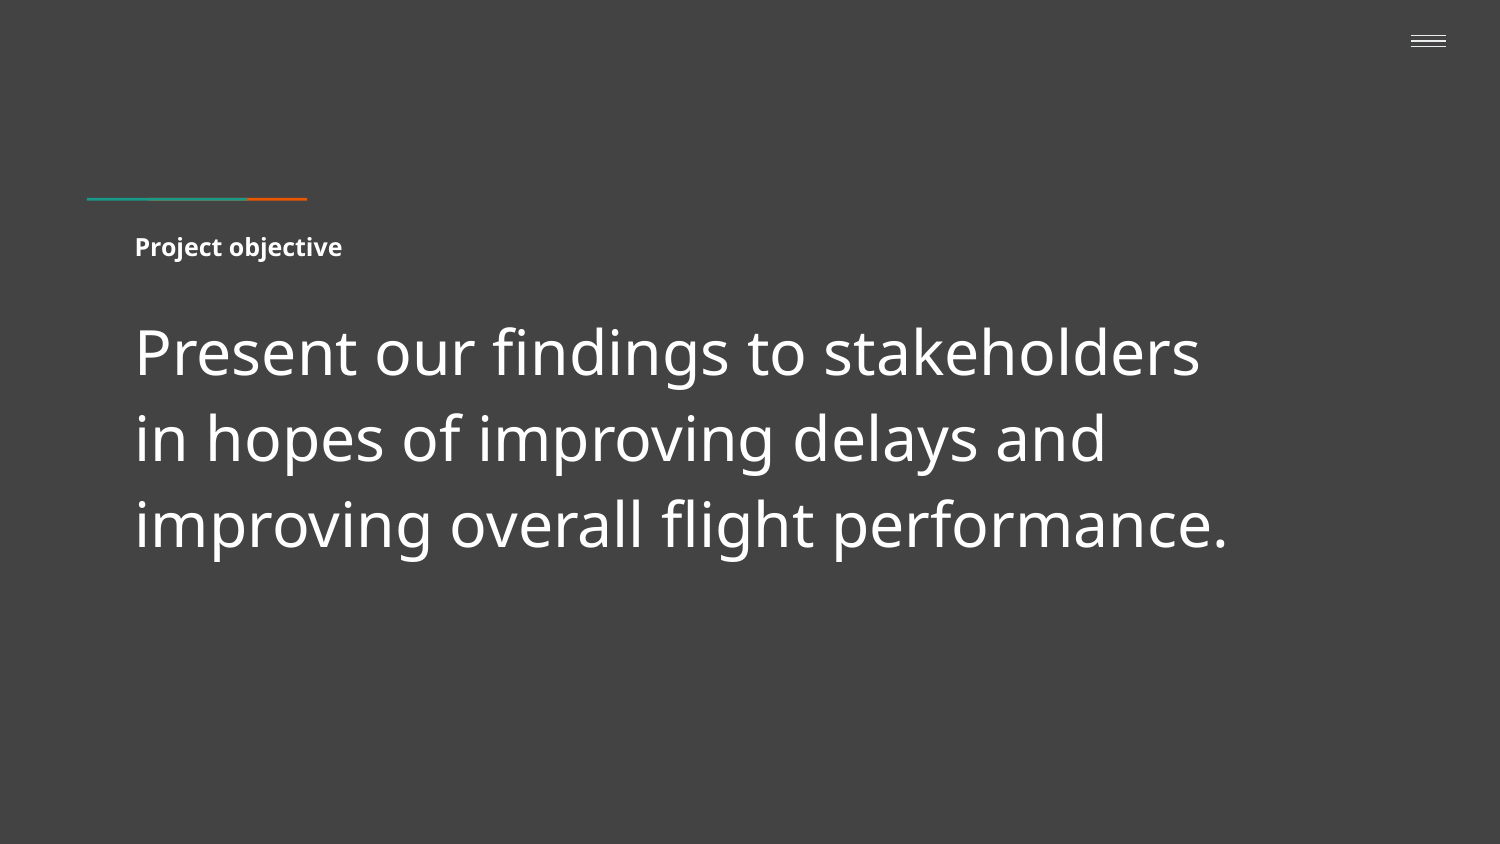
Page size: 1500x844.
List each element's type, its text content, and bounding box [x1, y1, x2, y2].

title Project objective [119, 216, 1270, 275]
list Present our findings to stakeholders in hopes of improving delays and improving overall flight performance. [119, 286, 1270, 719]
